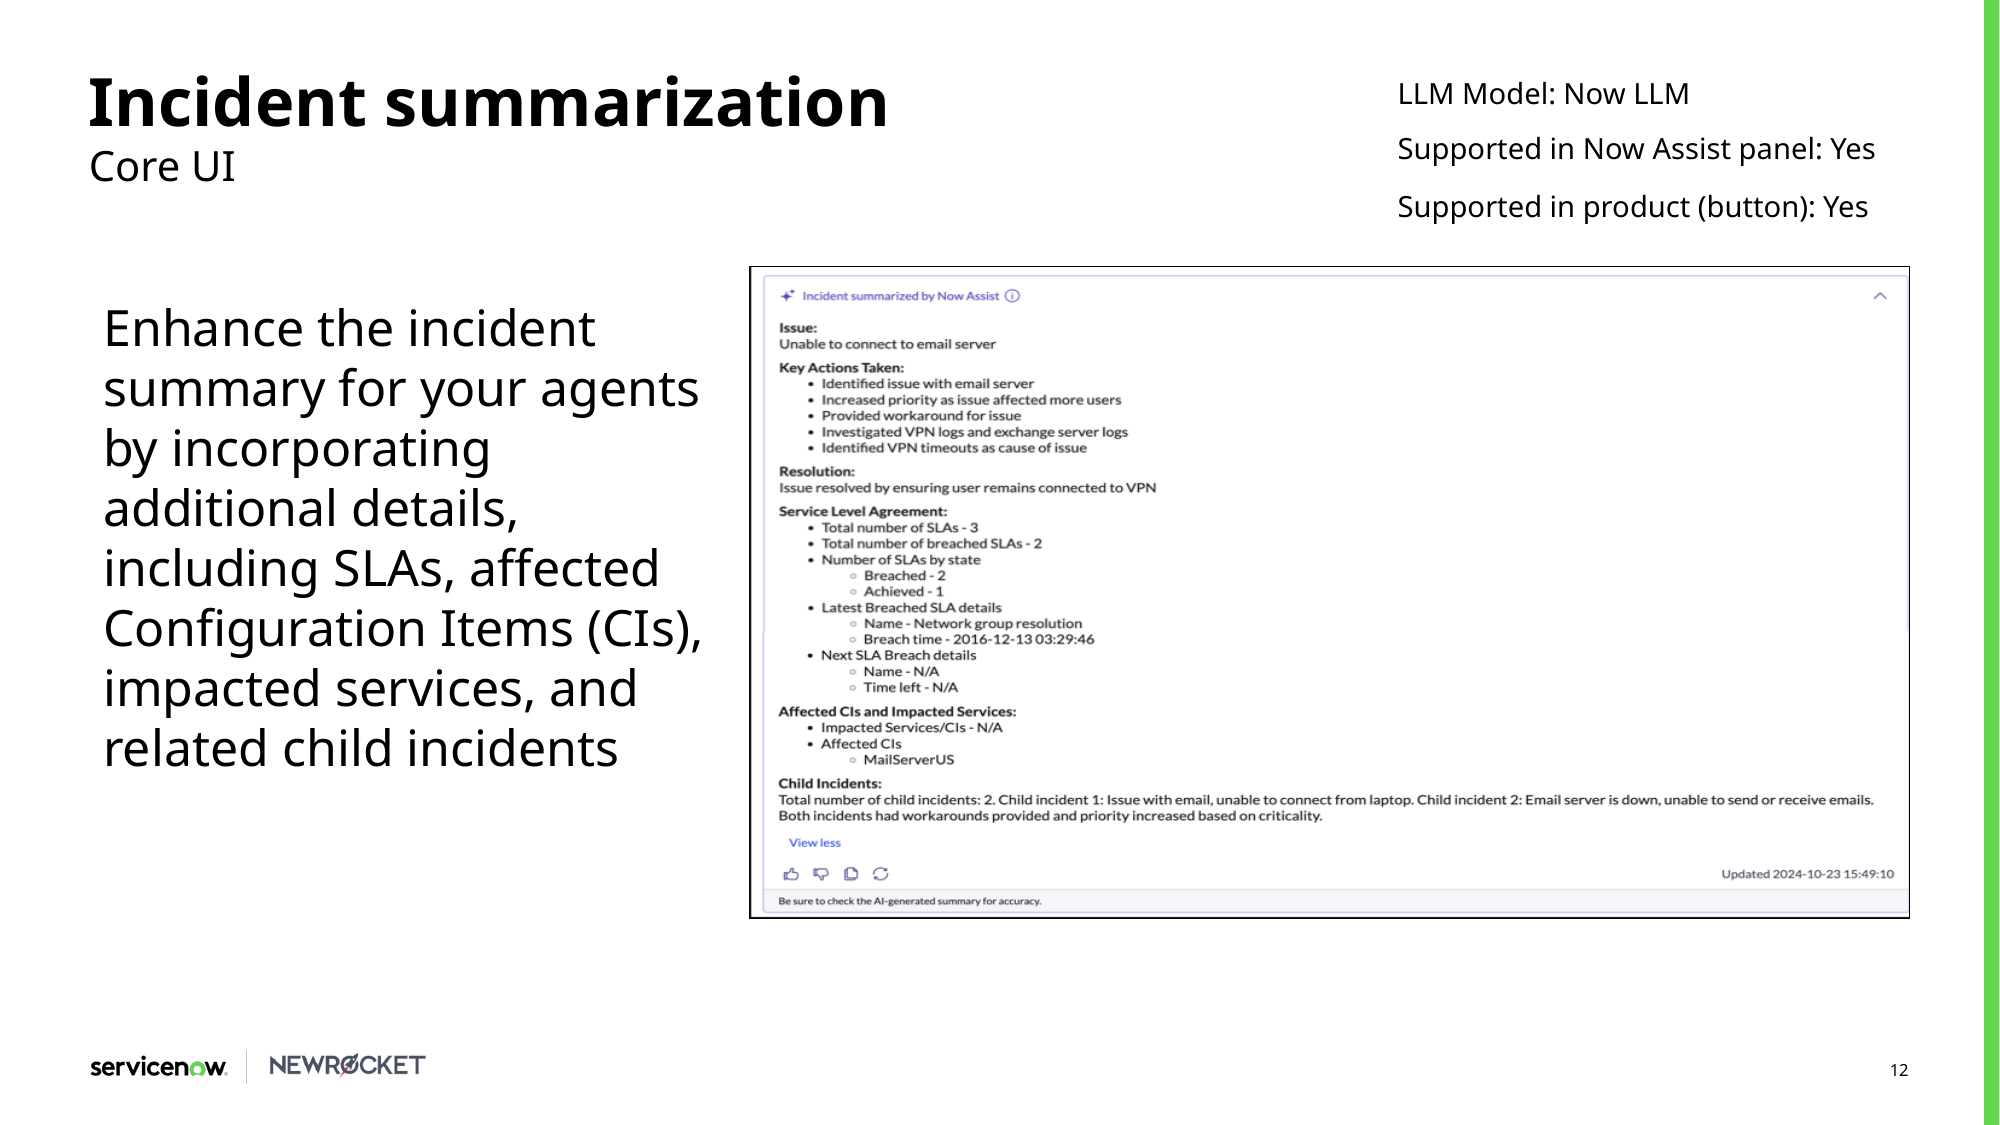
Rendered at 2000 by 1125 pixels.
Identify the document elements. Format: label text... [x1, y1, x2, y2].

picture [78, 1042, 240, 1089]
text_box Supported in Now Assist panel: Yes [1382, 123, 2000, 180]
text_box LLM Model: Now LLM [1382, 68, 2000, 123]
text_box Enhance the incident summary for your agents by incorporating additional details, including SLAs, affected Configuration Items (CIs), impacted services, and related child incidents [88, 288, 722, 841]
picture [252, 1037, 446, 1092]
text_box Supported in product (button): Yes [1382, 180, 2000, 266]
title Incident summarization Core UI [73, 52, 1910, 158]
picture [749, 267, 1910, 919]
